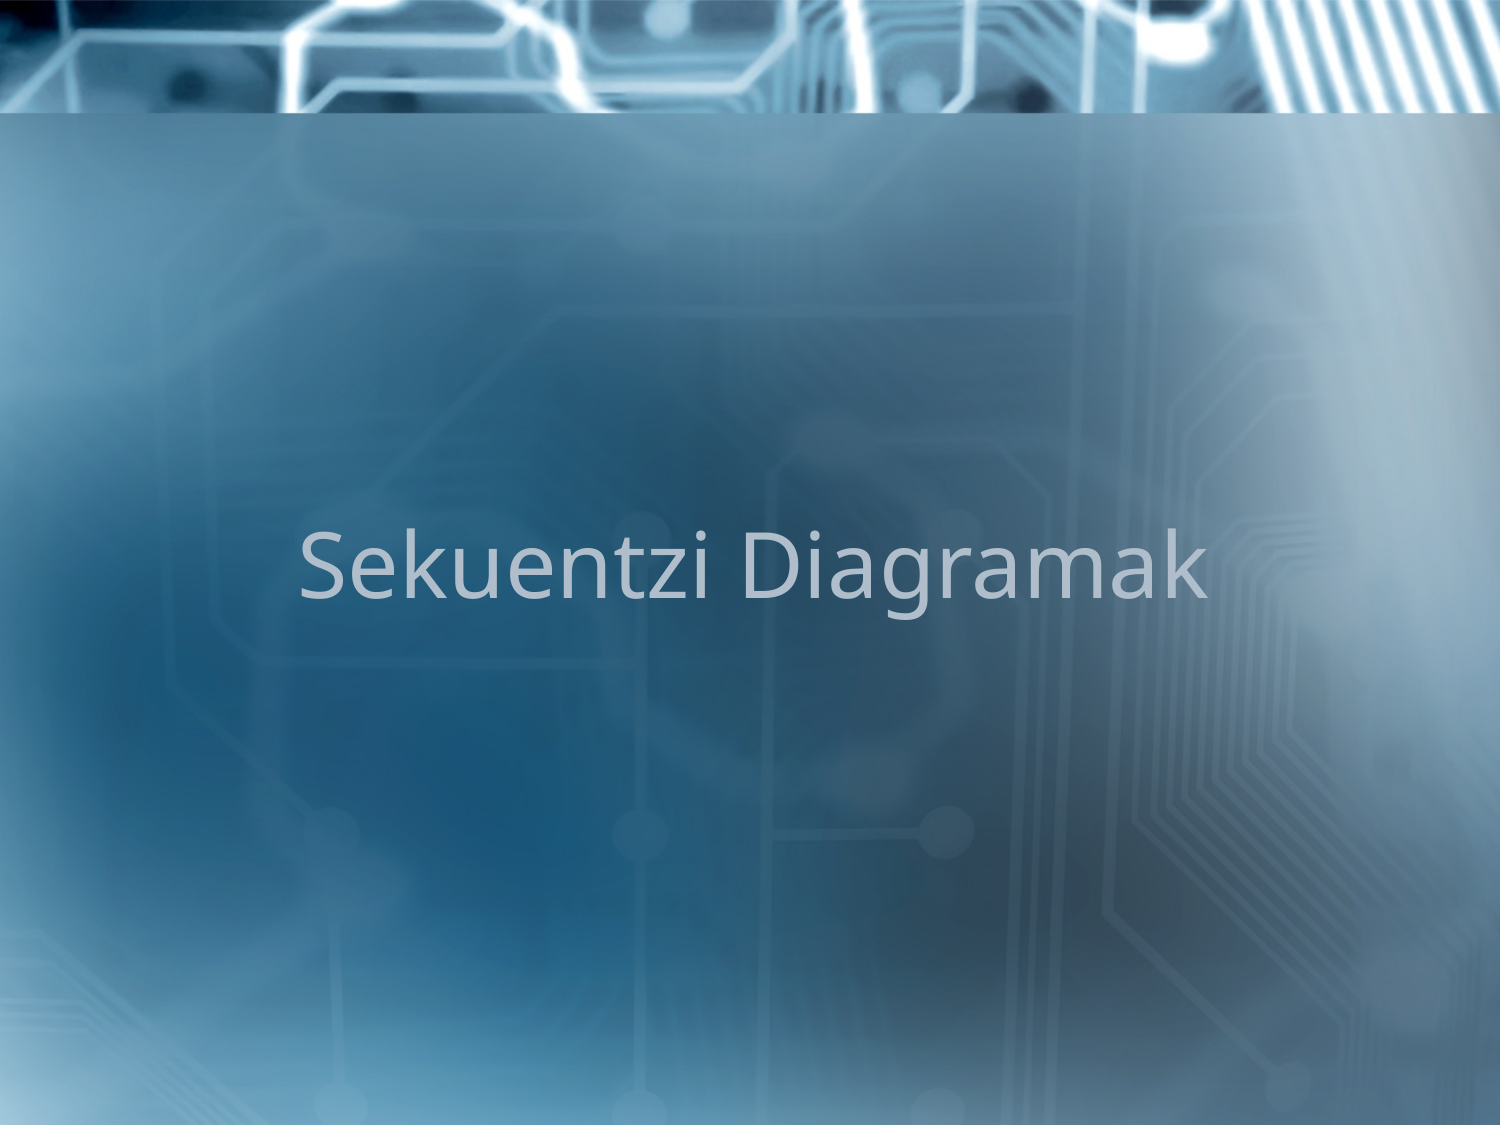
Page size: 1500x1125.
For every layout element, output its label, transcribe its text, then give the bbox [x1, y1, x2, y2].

title Sekuentzi Diagramak [41, 503, 1467, 621]
picture [0, 0, 1500, 1125]
